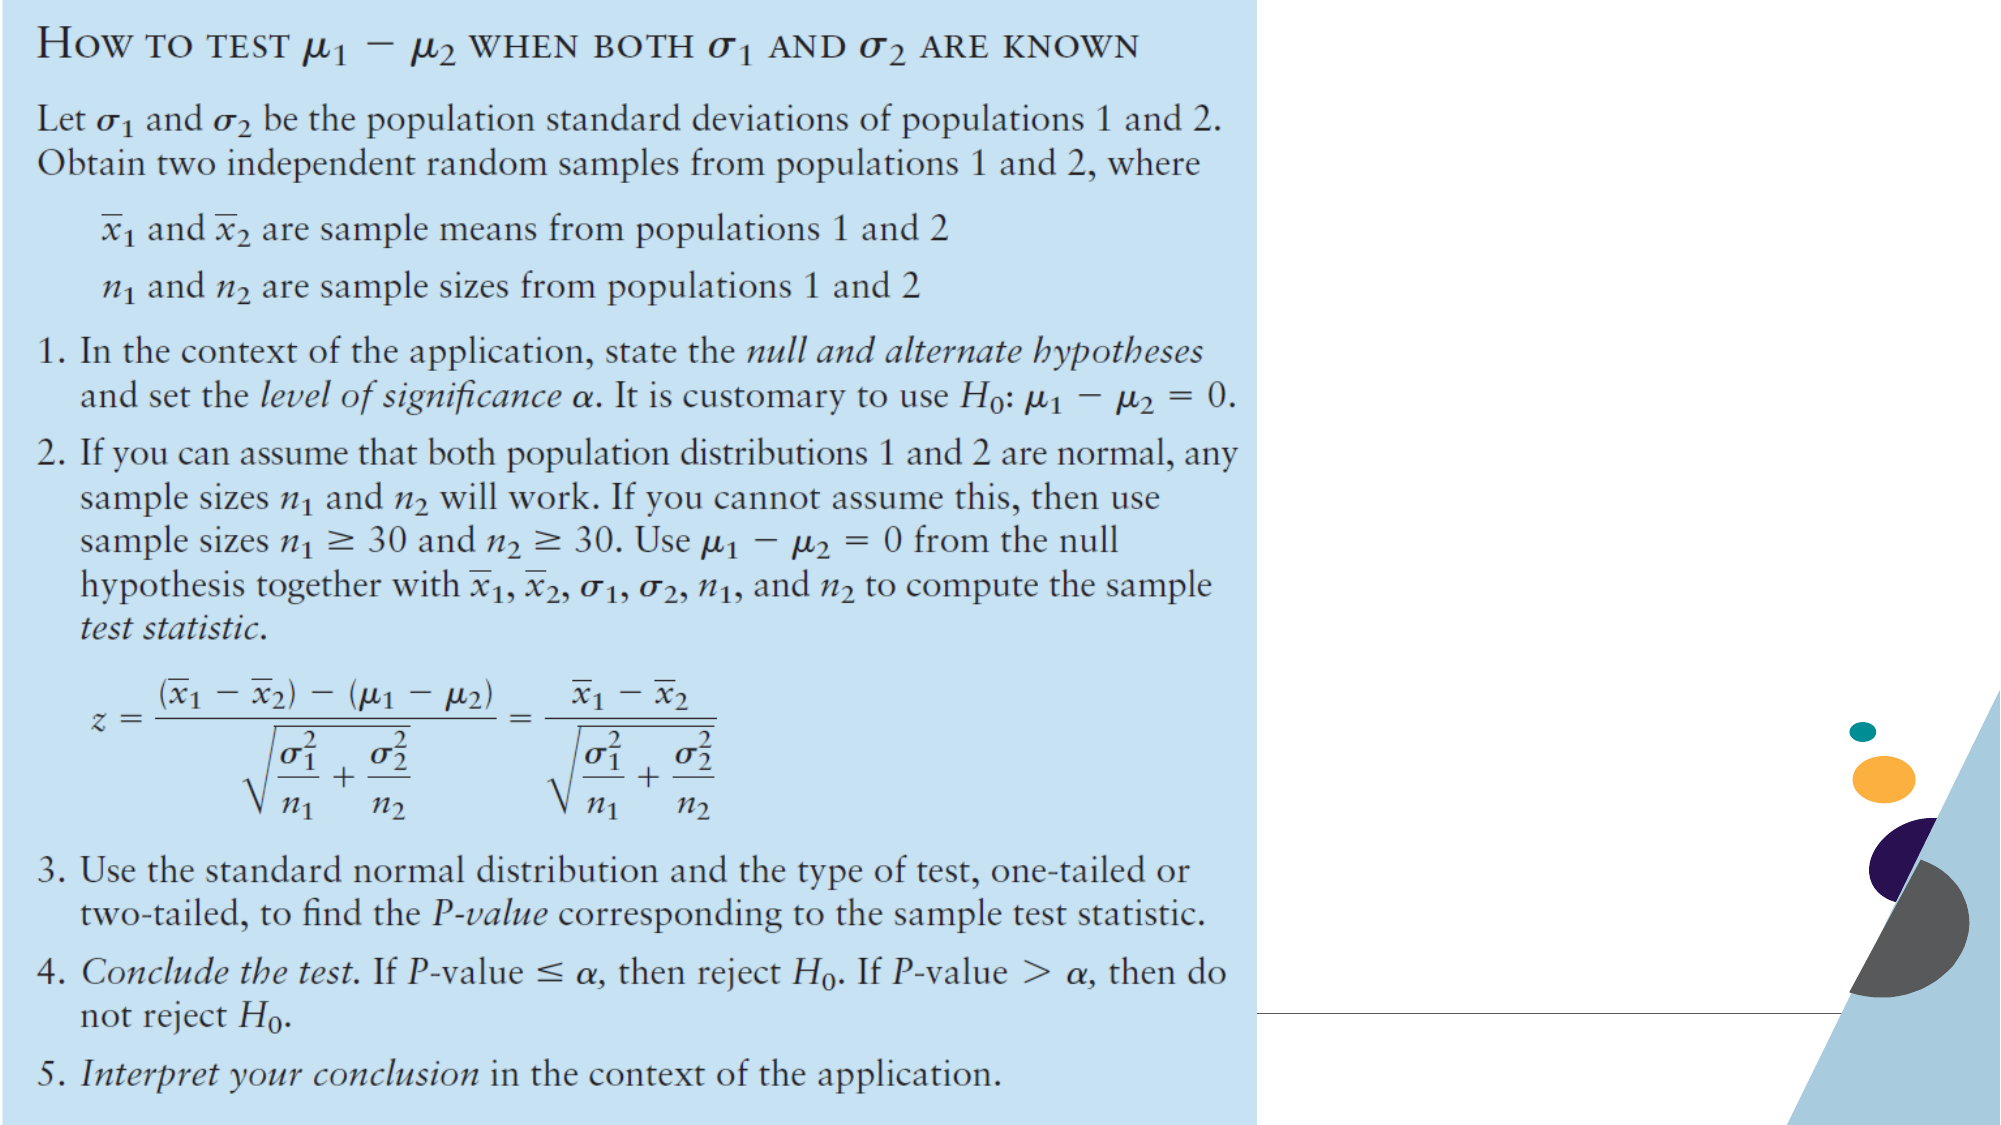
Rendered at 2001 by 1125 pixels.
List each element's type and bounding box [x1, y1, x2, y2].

picture [0, 0, 1257, 1125]
